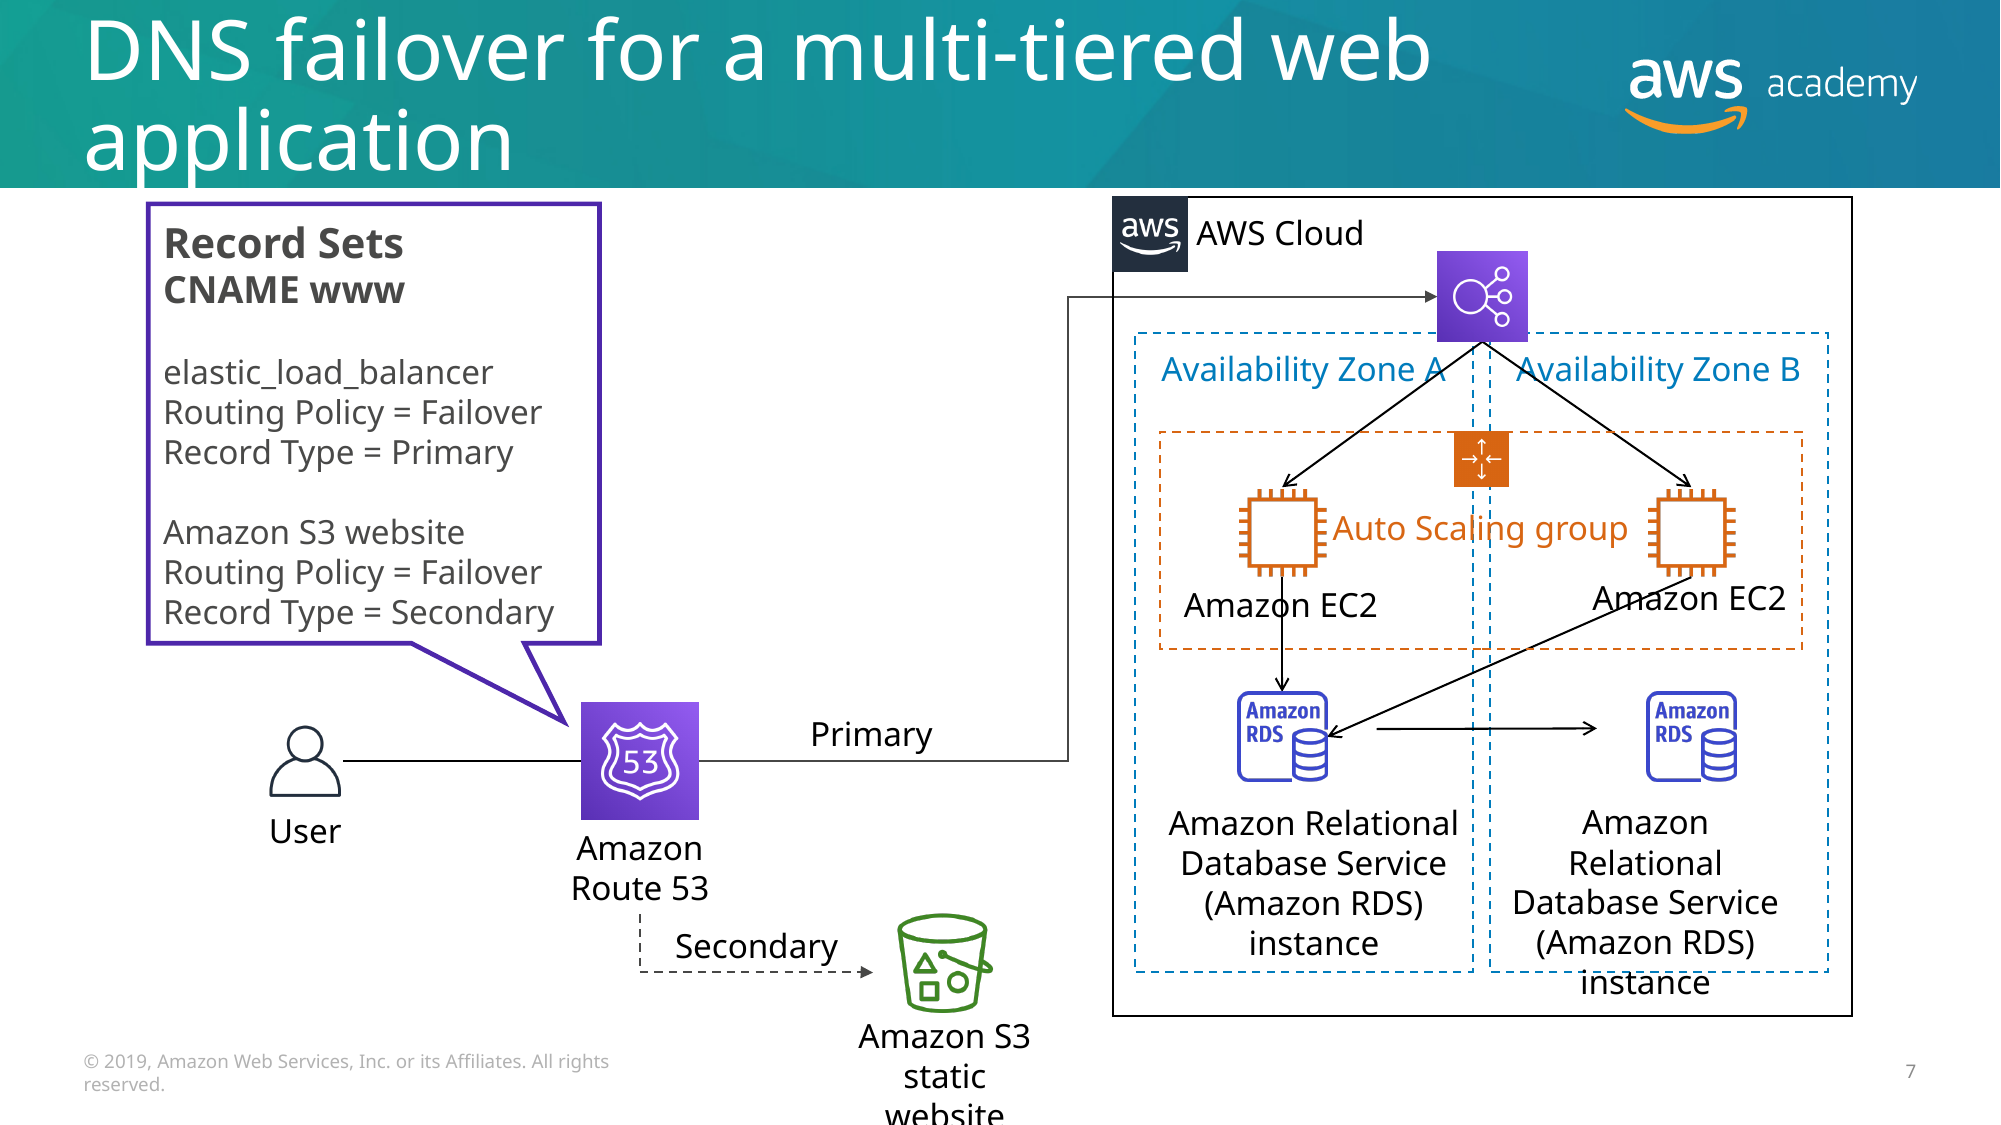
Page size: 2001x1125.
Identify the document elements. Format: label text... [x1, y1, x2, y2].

picture [0, 0, 2000, 188]
slide_number 7 [1852, 1042, 1932, 1103]
footer © 2019, Amazon Web Services, Inc. or its Affiliates. All rights reserved. [68, 1042, 148, 1103]
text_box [148, 196, 1852, 1104]
title DNS failover for a multi-tiered web application [68, 59, 1551, 138]
